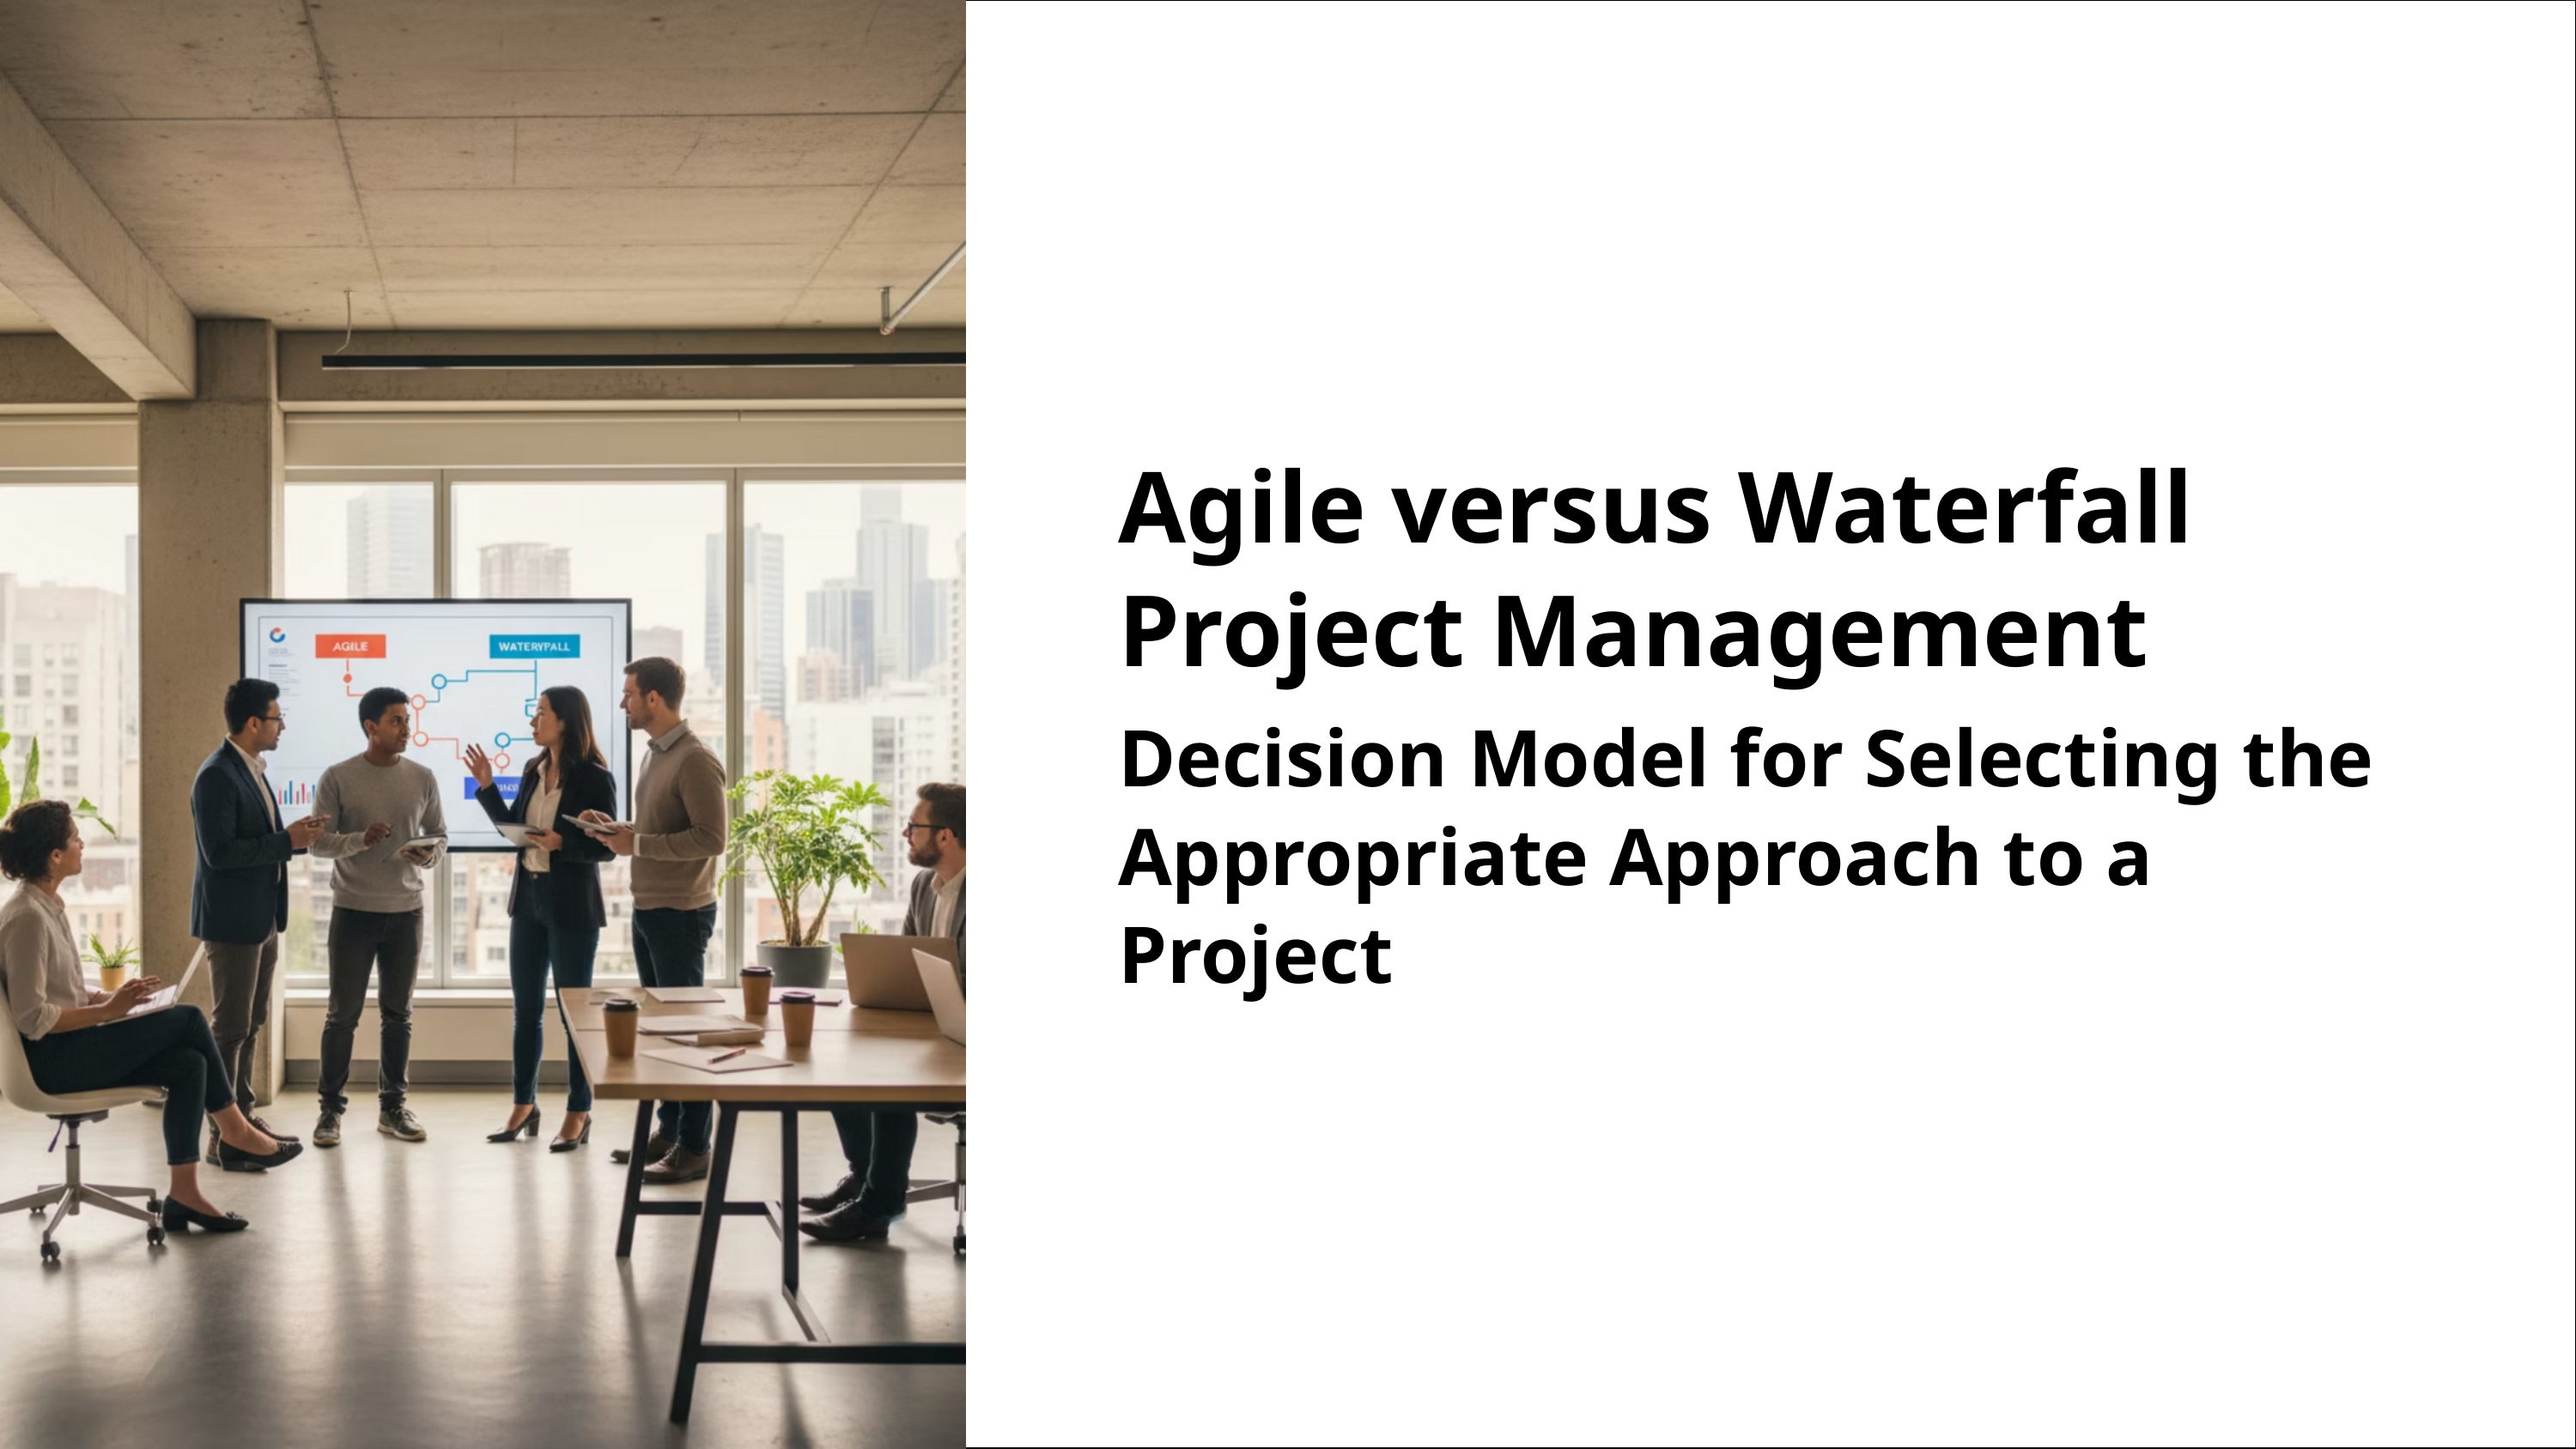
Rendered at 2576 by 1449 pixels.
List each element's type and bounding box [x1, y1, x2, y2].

text_box [0, 0, 967, 1449]
text_box [967, 0, 2576, 1449]
